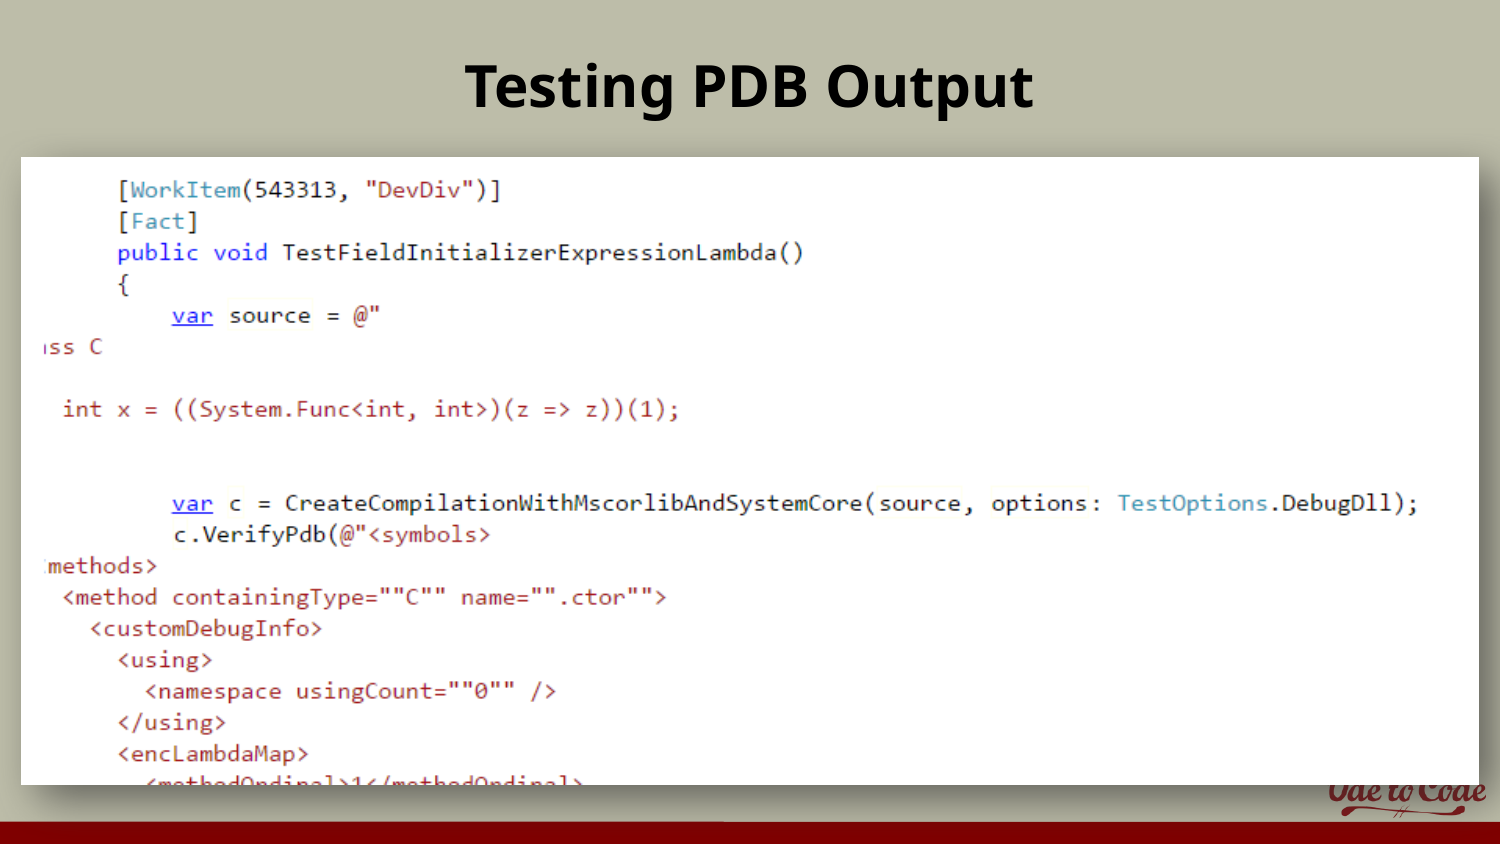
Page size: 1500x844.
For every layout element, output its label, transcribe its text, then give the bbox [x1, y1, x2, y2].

title Testing PDB Output [74, 37, 1426, 132]
picture [1325, 786, 1486, 818]
picture [21, 157, 1479, 785]
